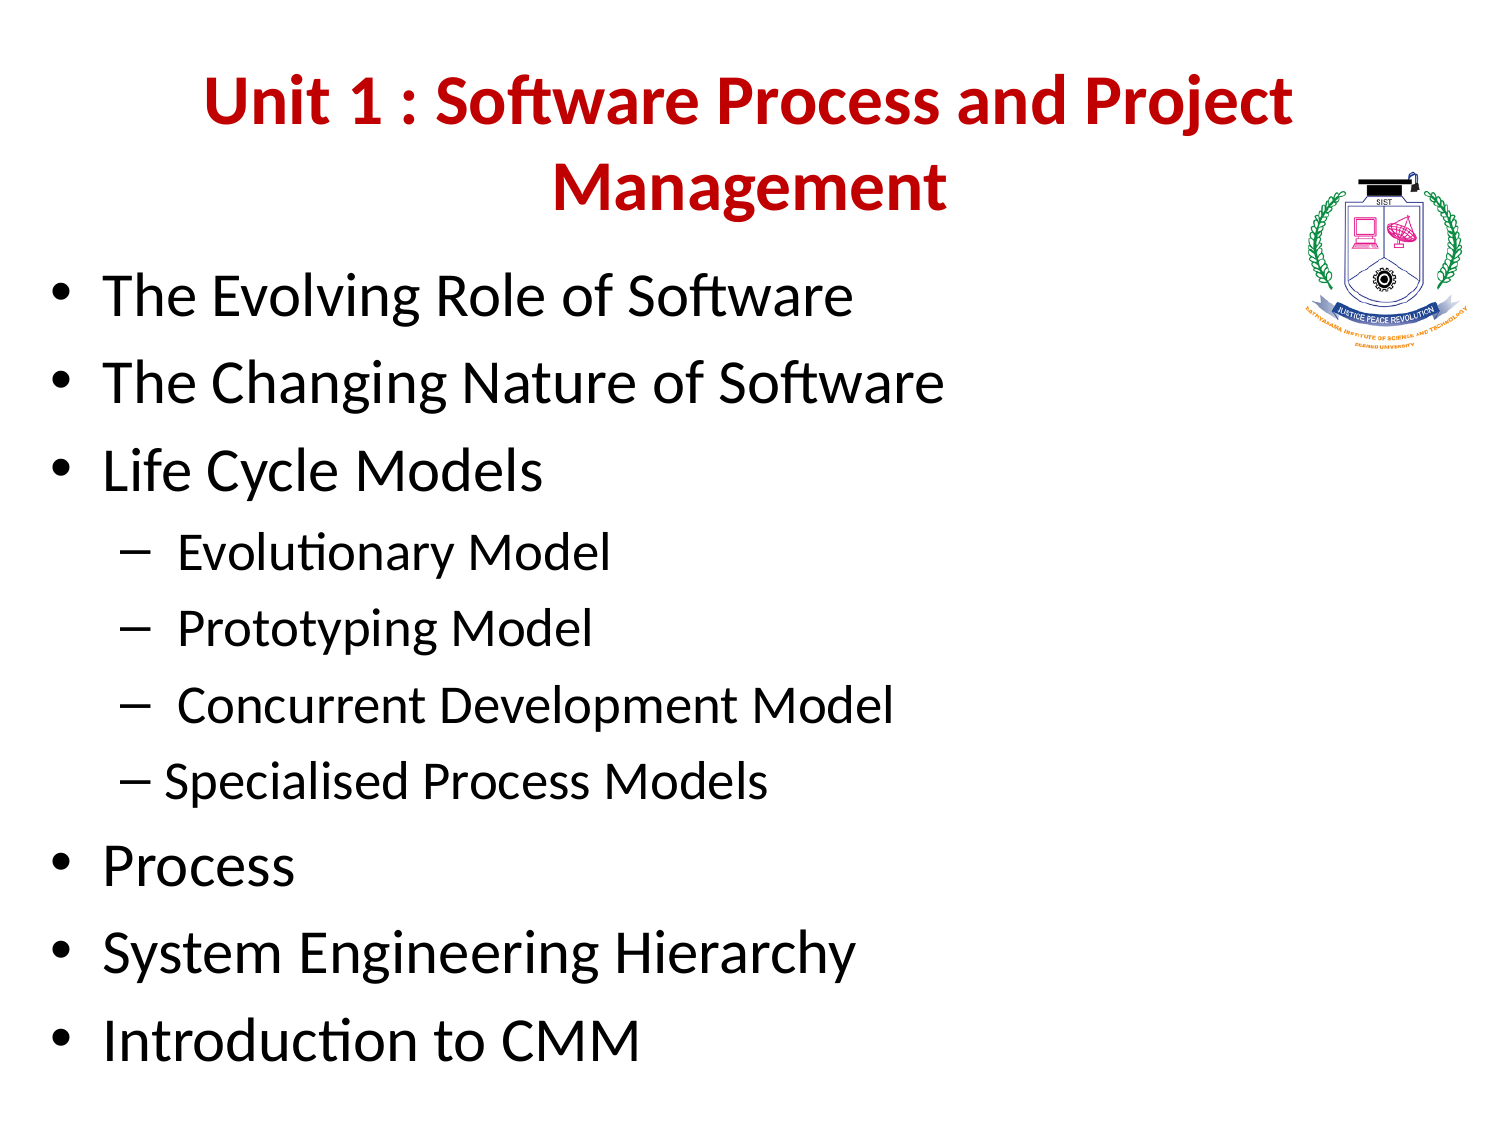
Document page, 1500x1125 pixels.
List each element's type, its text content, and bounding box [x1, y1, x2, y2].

list The Evolving Role of Software The Changing Nature of Software Life Cycle Models Evolutionary Model Prototyping Model Concurrent Development Model Specialised Process Models Process System Engineering Hierarchy Introduction to CMM [35, 246, 1465, 1090]
picture [1288, 163, 1477, 356]
title Unit 1 : Software Process and Project Management [75, 45, 1425, 233]
